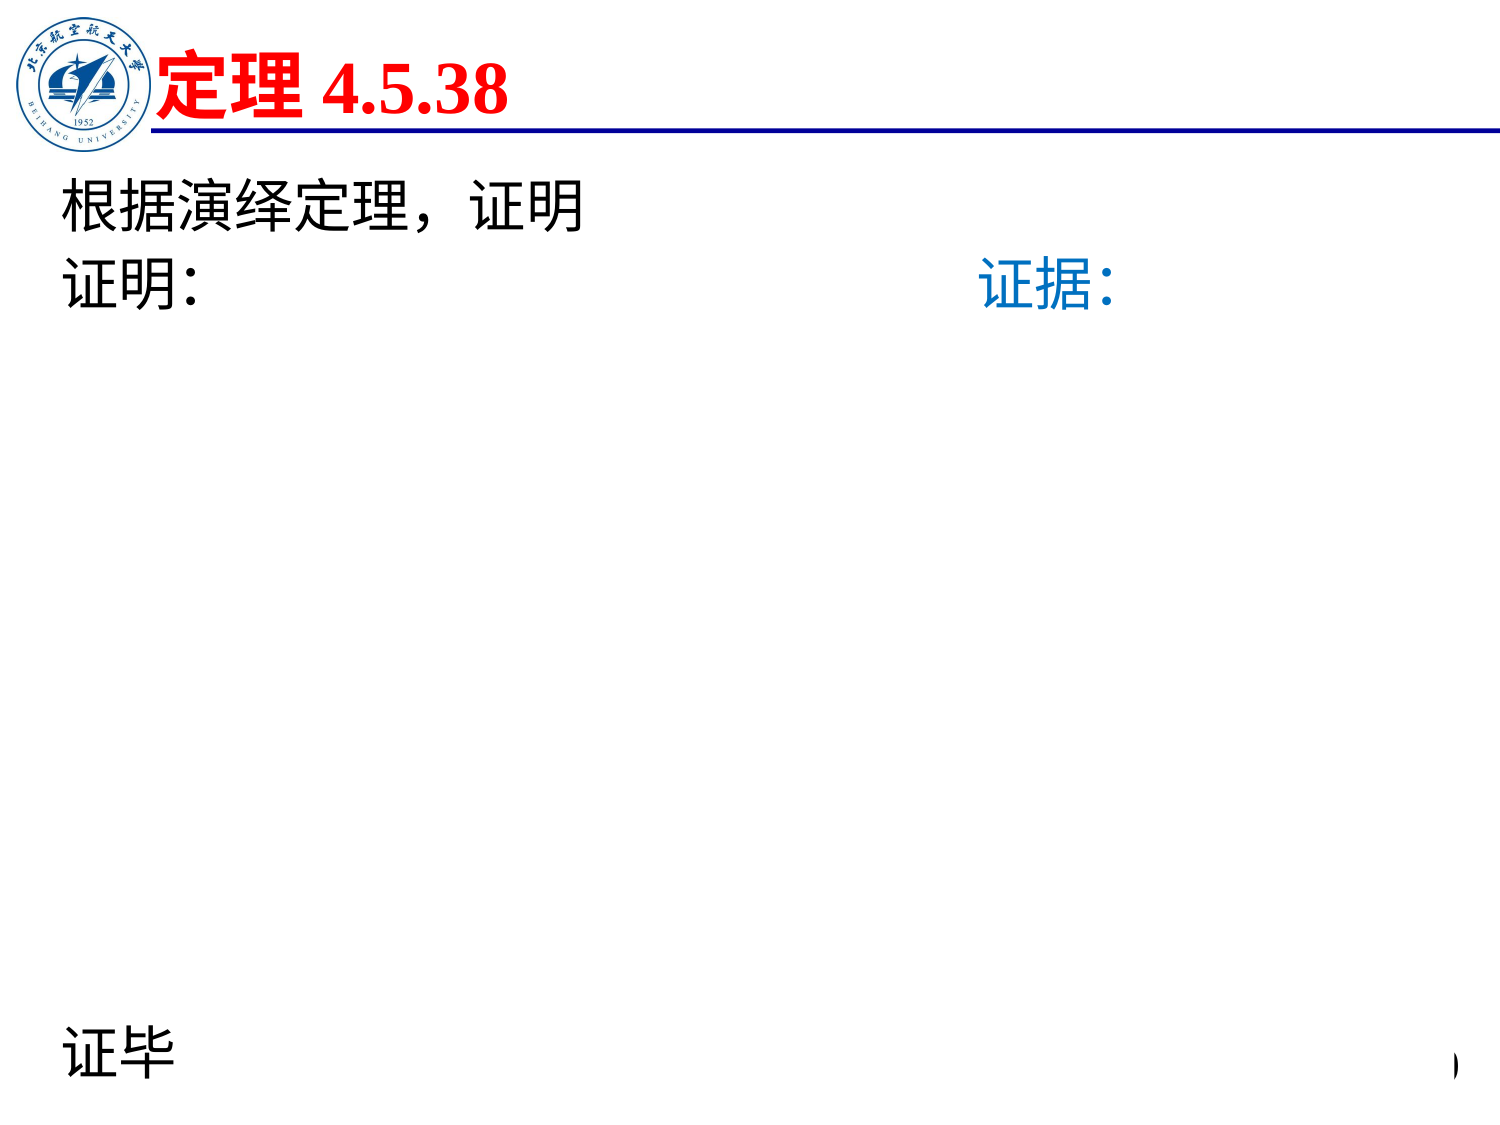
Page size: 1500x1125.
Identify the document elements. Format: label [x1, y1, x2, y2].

picture [16, 17, 151, 152]
